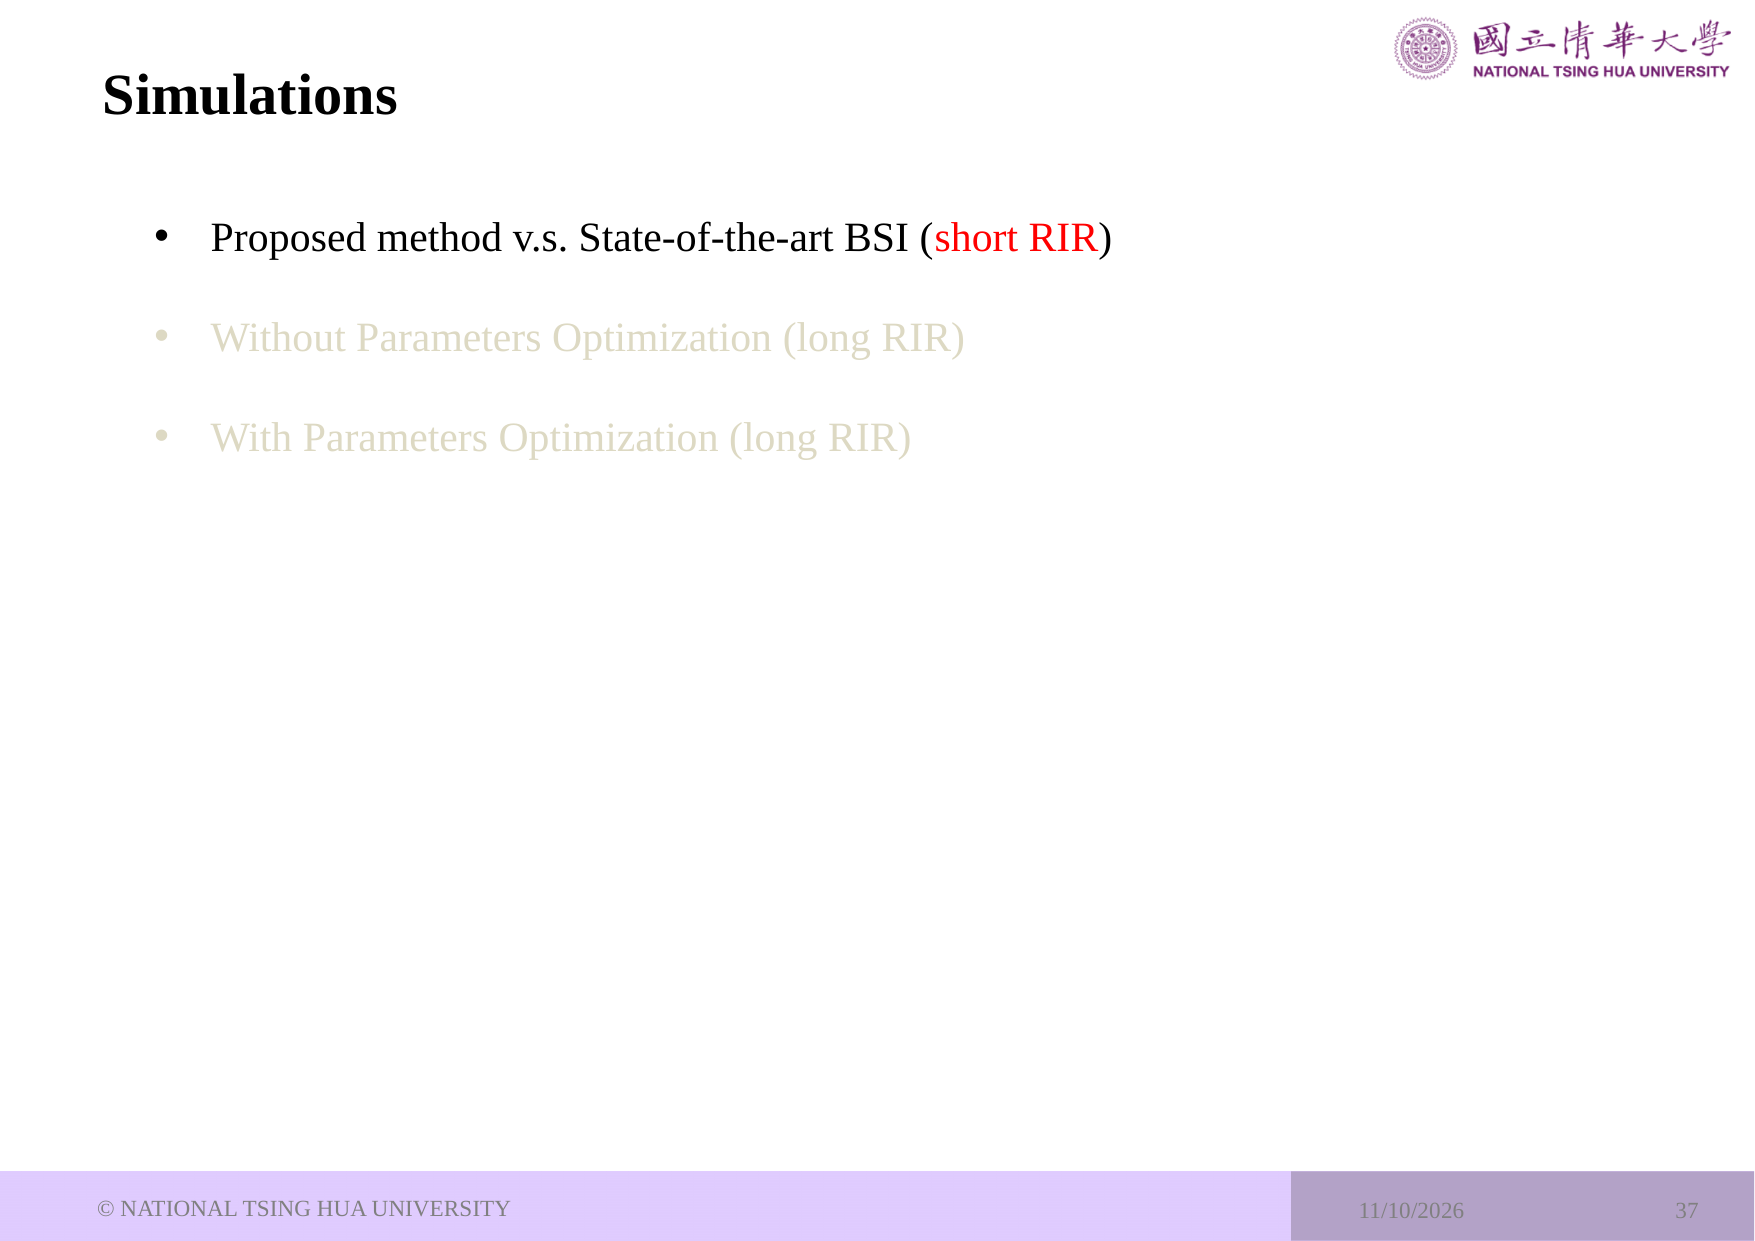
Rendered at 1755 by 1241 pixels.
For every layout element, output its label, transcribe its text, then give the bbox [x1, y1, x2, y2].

picture [1388, 2, 1755, 95]
slide_number 37 [1577, 1180, 1714, 1239]
text_box Proposed method v.s. State-of-the-art BSI (short RIR) Without Parameters Optimization (long RIR) With Parameters Optimization (long RIR) [0, 202, 1606, 468]
title Simulations [87, 35, 1257, 140]
footer © NATIONAL TSING HUA UNIVERSITY [82, 1177, 562, 1236]
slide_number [1343, 1180, 1551, 1239]
picture [0, 1171, 1291, 1241]
